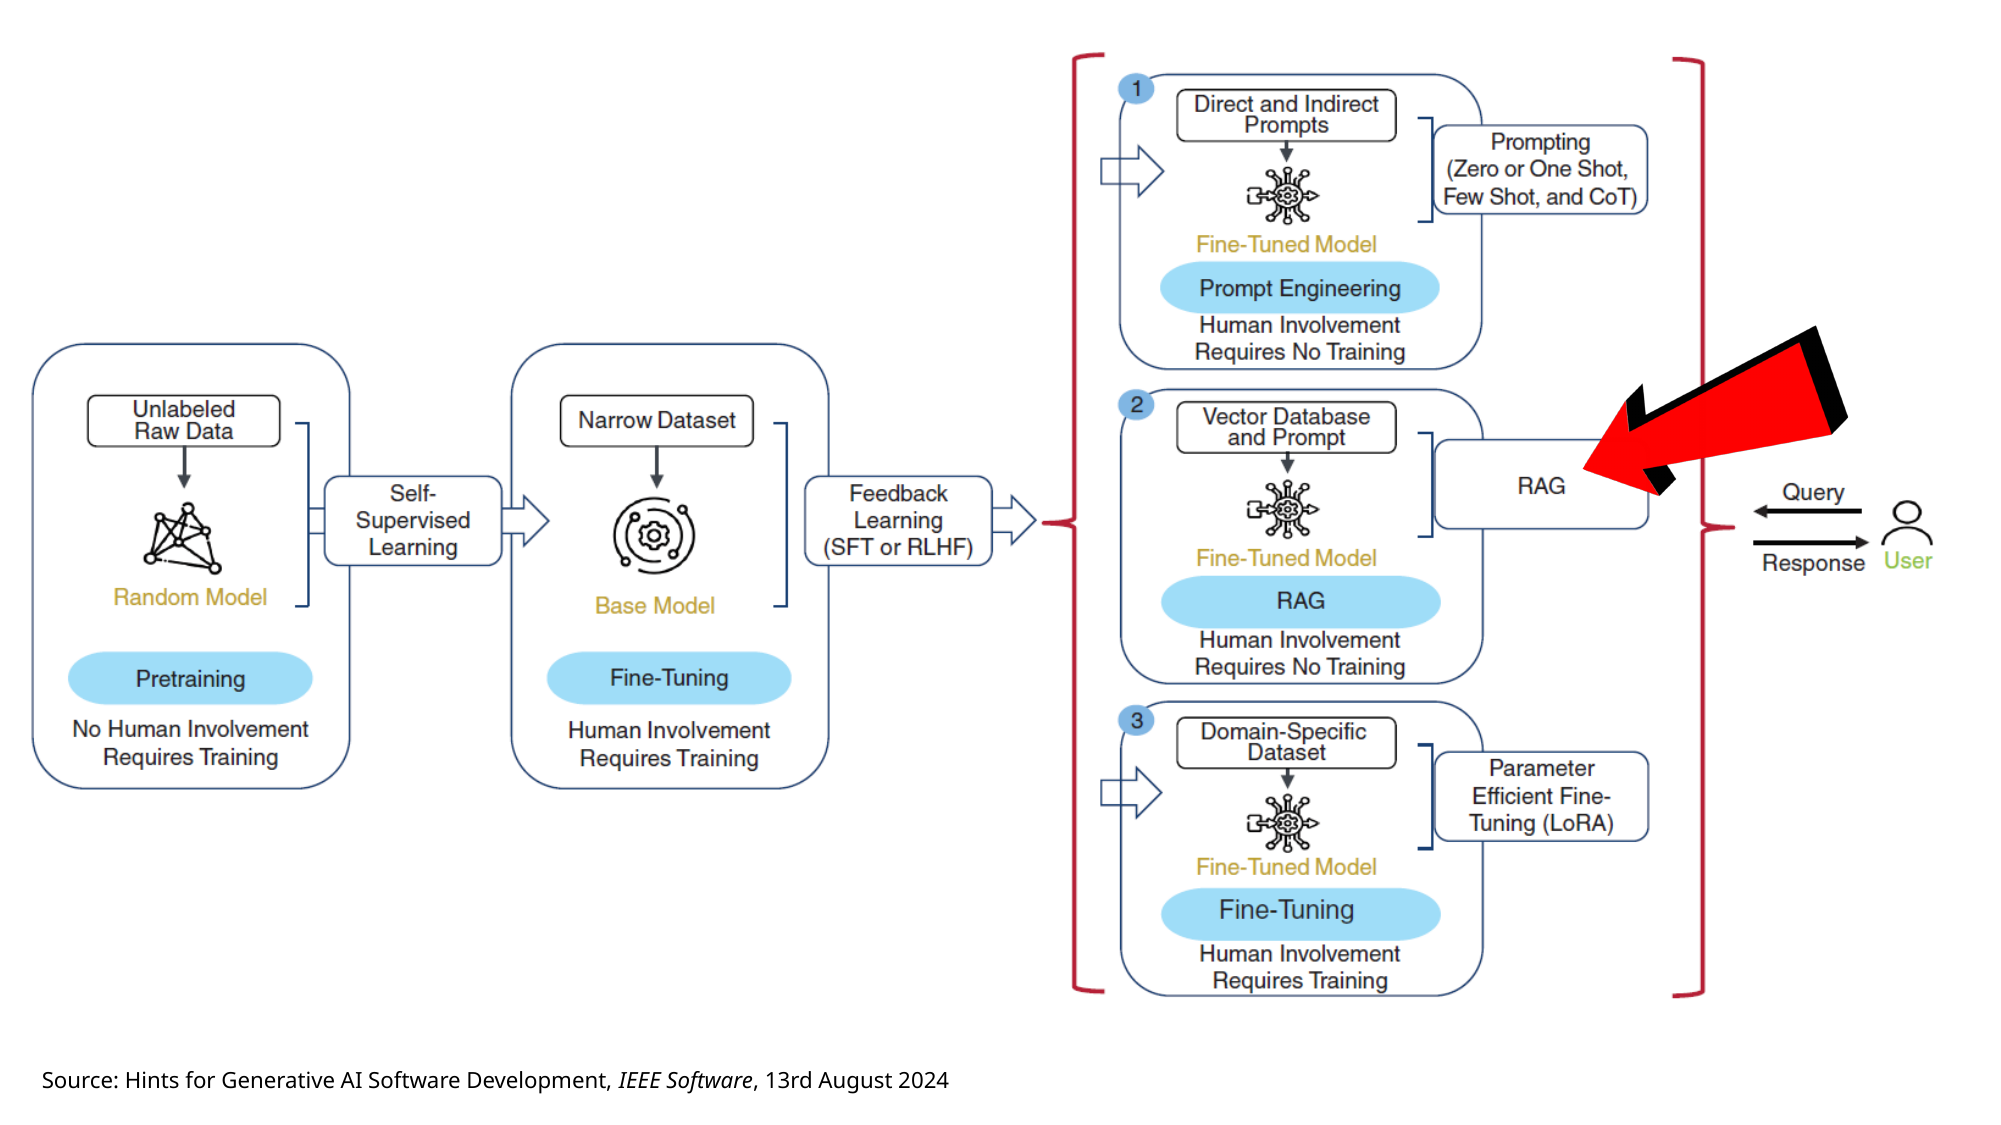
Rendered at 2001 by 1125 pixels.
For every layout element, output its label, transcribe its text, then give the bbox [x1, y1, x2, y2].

text_box Source: Hints for Generative AI Software Development, IEEE Software, 13rd August 2024 [27, 1059, 1745, 1101]
picture [12, 44, 1942, 1018]
